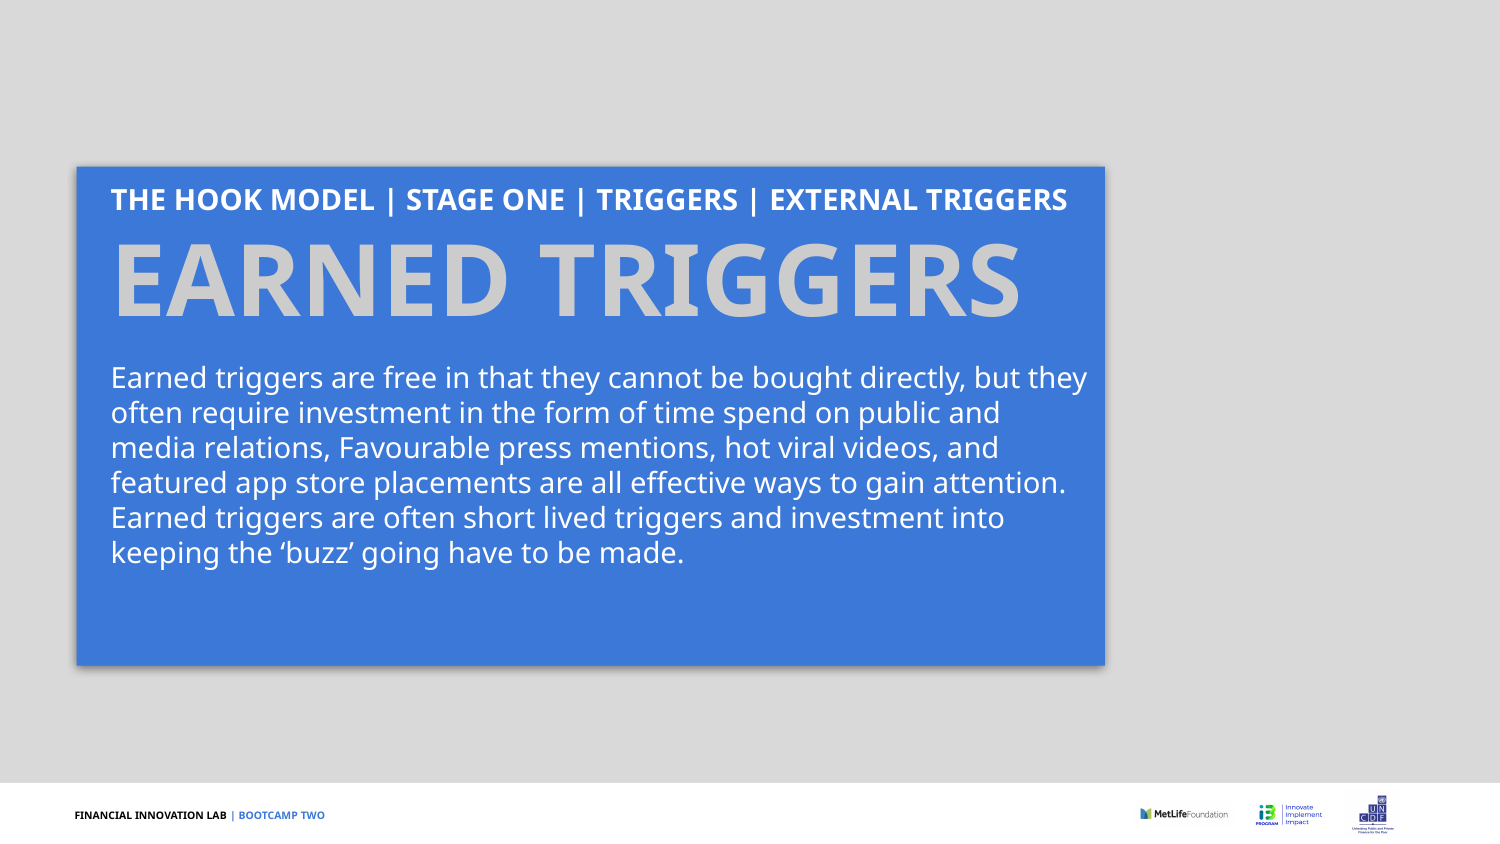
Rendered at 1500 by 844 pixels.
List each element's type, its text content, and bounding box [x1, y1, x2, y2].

text_box [0, 0, 1500, 782]
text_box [1134, 789, 1400, 837]
text_box [0, 782, 1500, 844]
list THE HOOK MODEL | STAGE ONE | TRIGGERS | EXTERNAL TRIGGERS EARNED TRIGGERS Earned triggers are free in that they cannot be bought directly, but they often require investment in the form of time spend on public and media relations, Favourable press mentions, hot viral videos, and featured app store placements are all effective ways to gain attention. Earned triggers are often short lived triggers and investment into keeping the ‘buzz’ going have to be made. [76, 166, 1105, 666]
title FINANCIAL INNOVATION LAB | BOOTCAMP TWO [59, 793, 752, 837]
